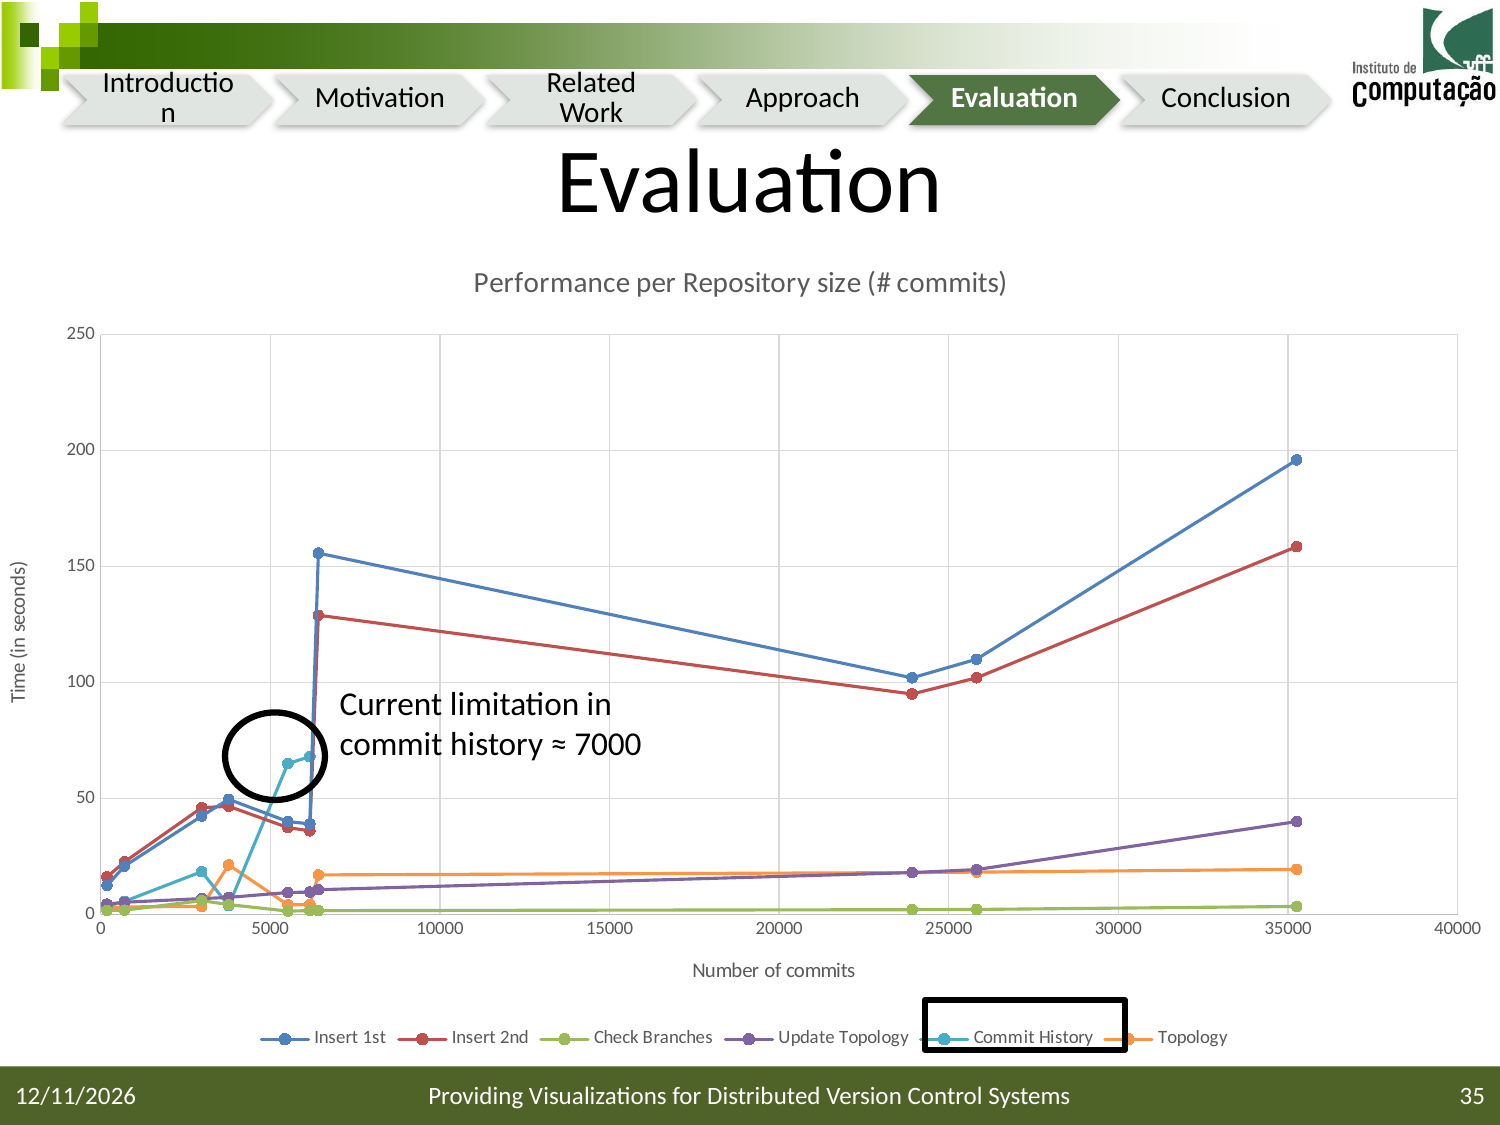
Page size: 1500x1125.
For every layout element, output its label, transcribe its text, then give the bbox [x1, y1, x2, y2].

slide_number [0, 1065, 350, 1125]
slide_number 35 [1149, 1065, 1500, 1125]
chart [0, 237, 1500, 1055]
title Evaluation [23, 82, 1477, 235]
footer Providing Visualizations for Distributed Version Control Systems [362, 1065, 1138, 1125]
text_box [62, 74, 1333, 126]
